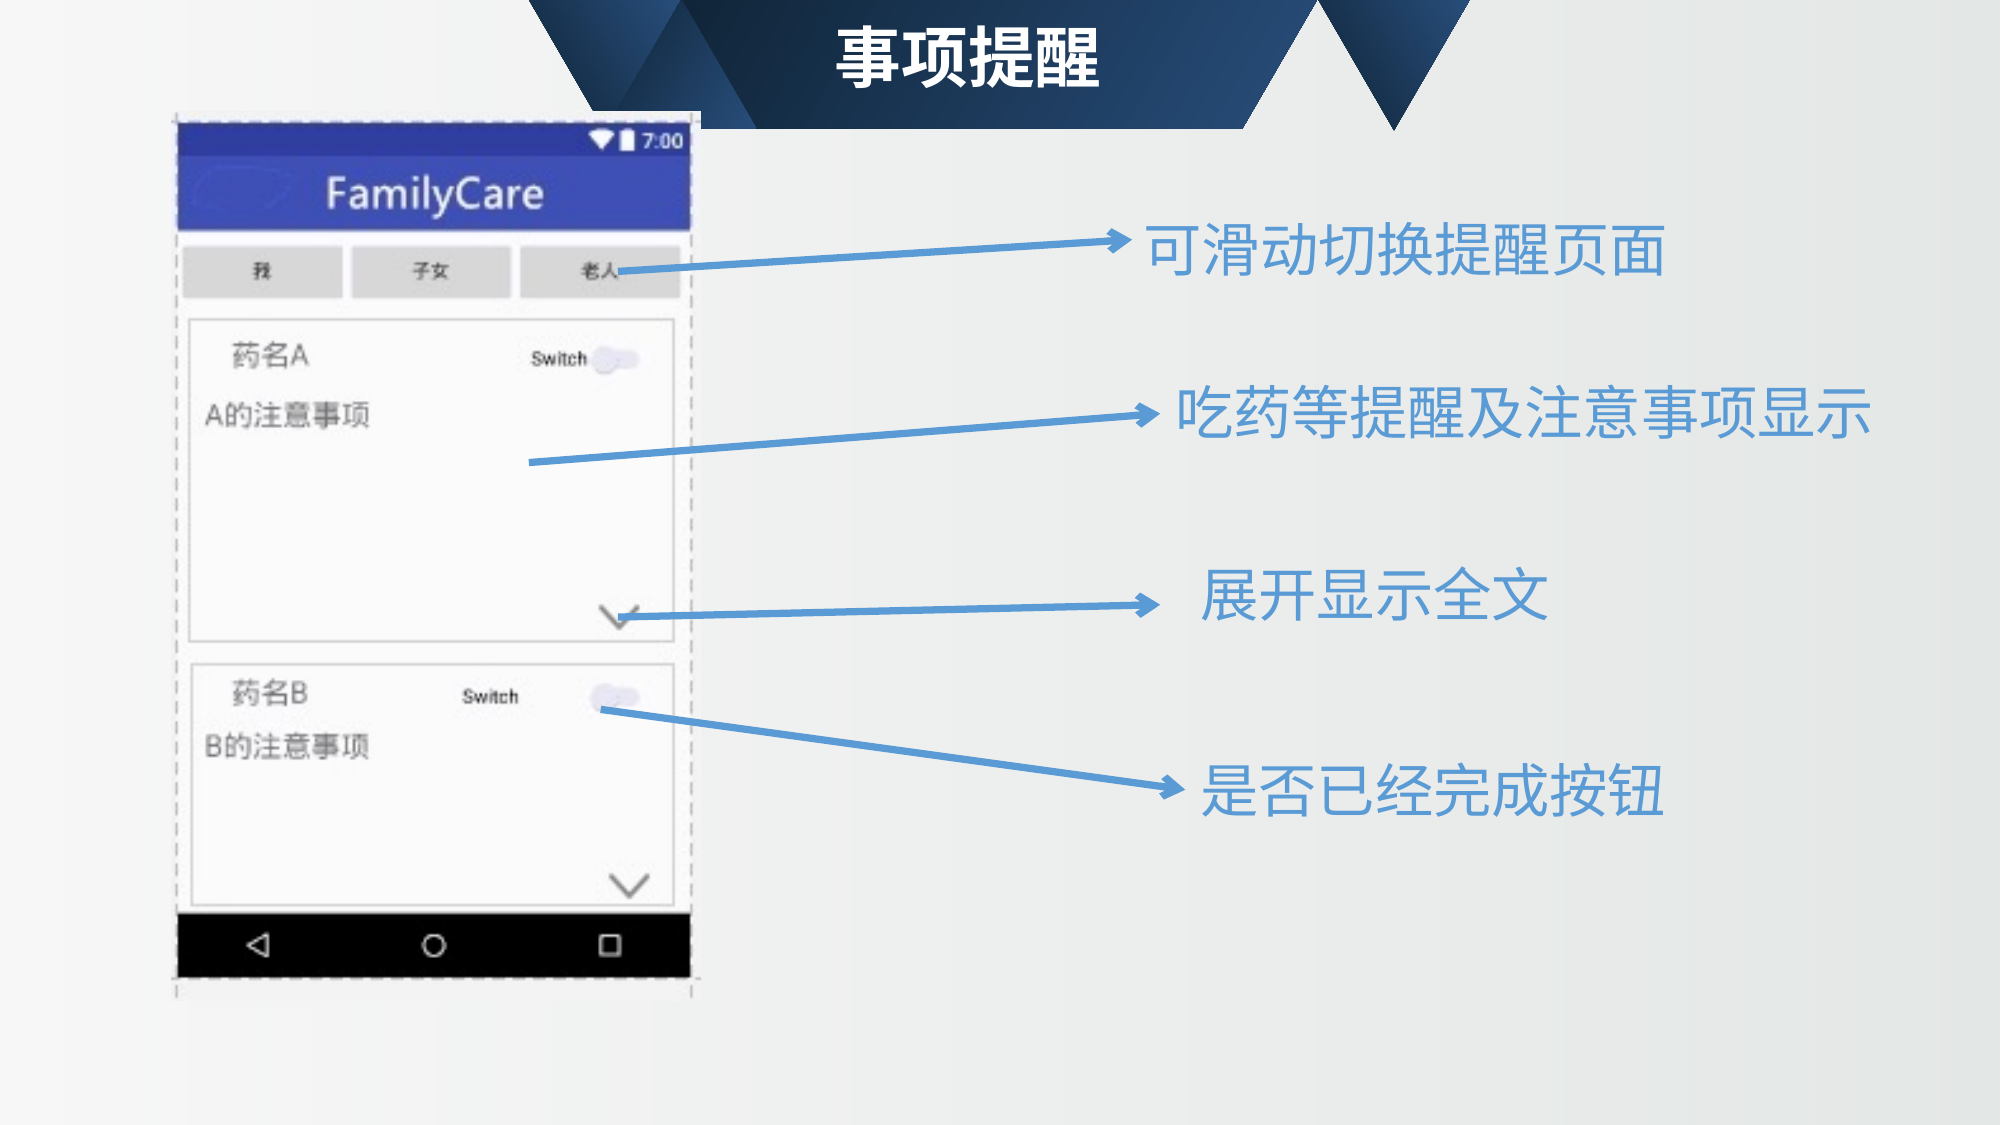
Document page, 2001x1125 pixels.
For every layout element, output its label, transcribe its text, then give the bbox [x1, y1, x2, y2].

title 事项提醒 [660, 9, 1276, 112]
picture [171, 111, 701, 1001]
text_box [528, 413, 1161, 463]
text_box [617, 239, 1133, 272]
text_box 可滑动切换提醒页面 [1128, 206, 1747, 291]
text_box 吃药等提醒及注意事项显示 [1160, 368, 1964, 454]
text_box 展开显示全文 [1185, 550, 1804, 635]
text_box 是否已经完成按钮 [1185, 746, 1804, 832]
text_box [617, 604, 1161, 618]
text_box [600, 709, 1186, 790]
